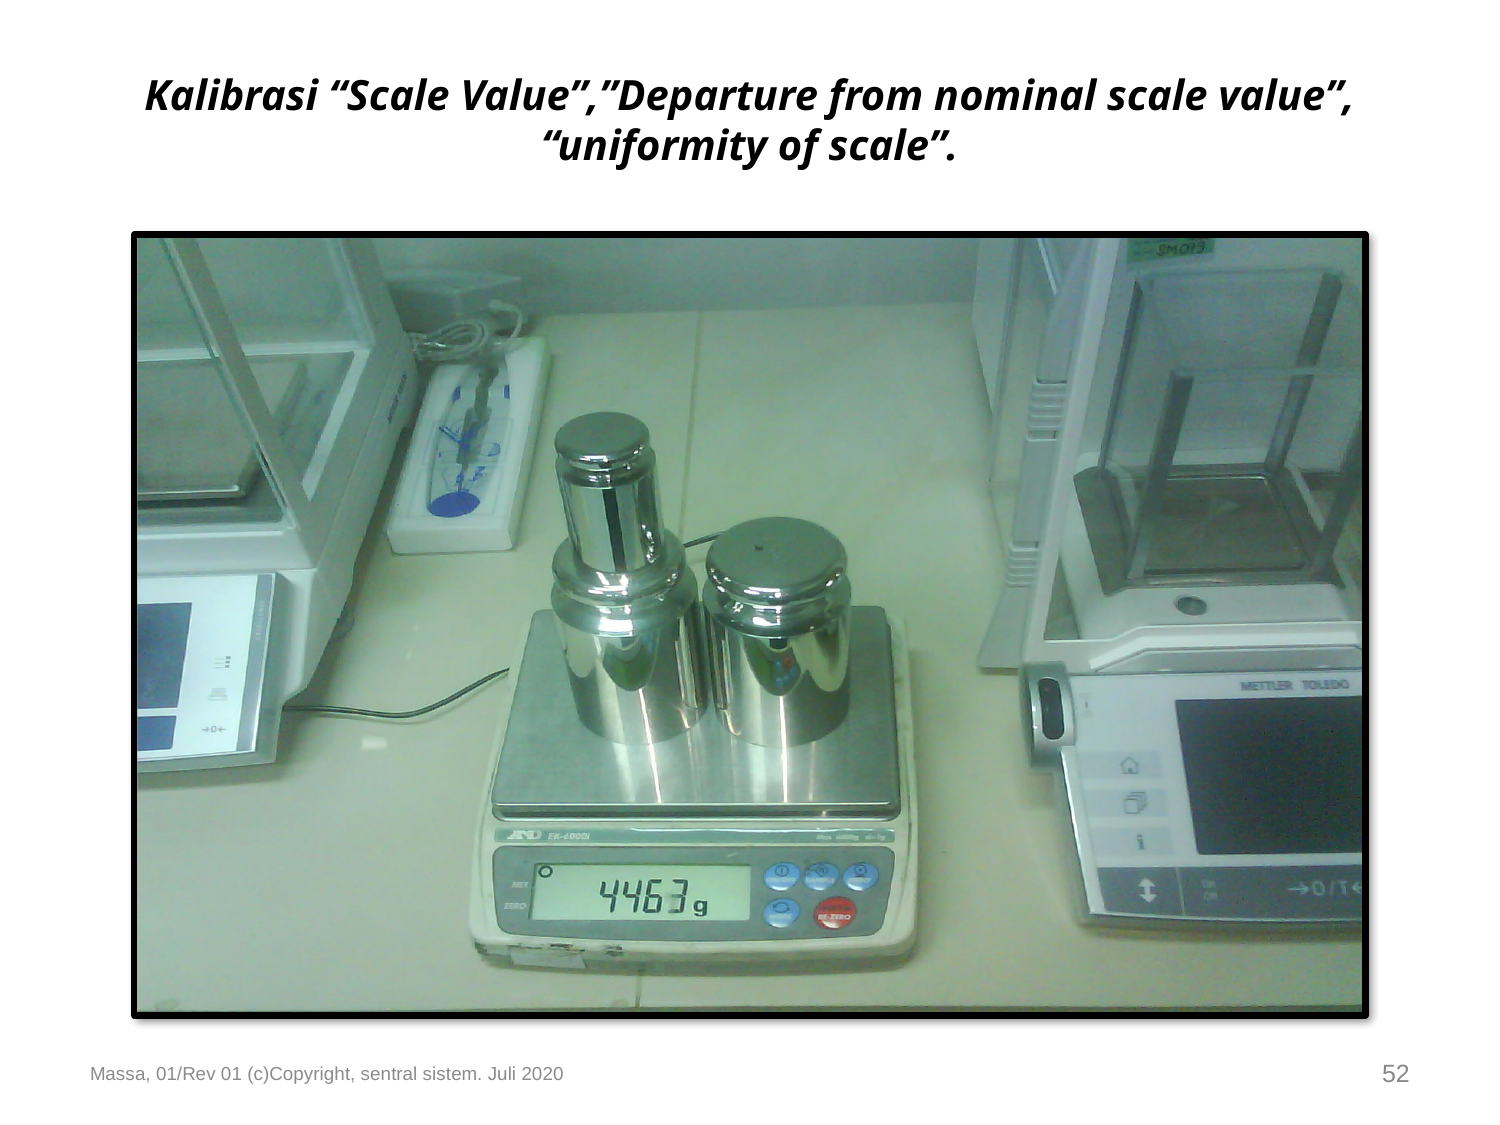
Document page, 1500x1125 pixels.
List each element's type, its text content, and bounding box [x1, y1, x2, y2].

title Kalibrasi “Scale Value”,”Departure from nominal scale value”, “uniformity of scale”. [75, 24, 1425, 213]
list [137, 237, 1363, 1013]
slide_number 52 [1074, 1042, 1425, 1103]
footer Massa, 01/Rev 01 (c)Copyright, sentral sistem. Juli 2020 [75, 1042, 600, 1103]
